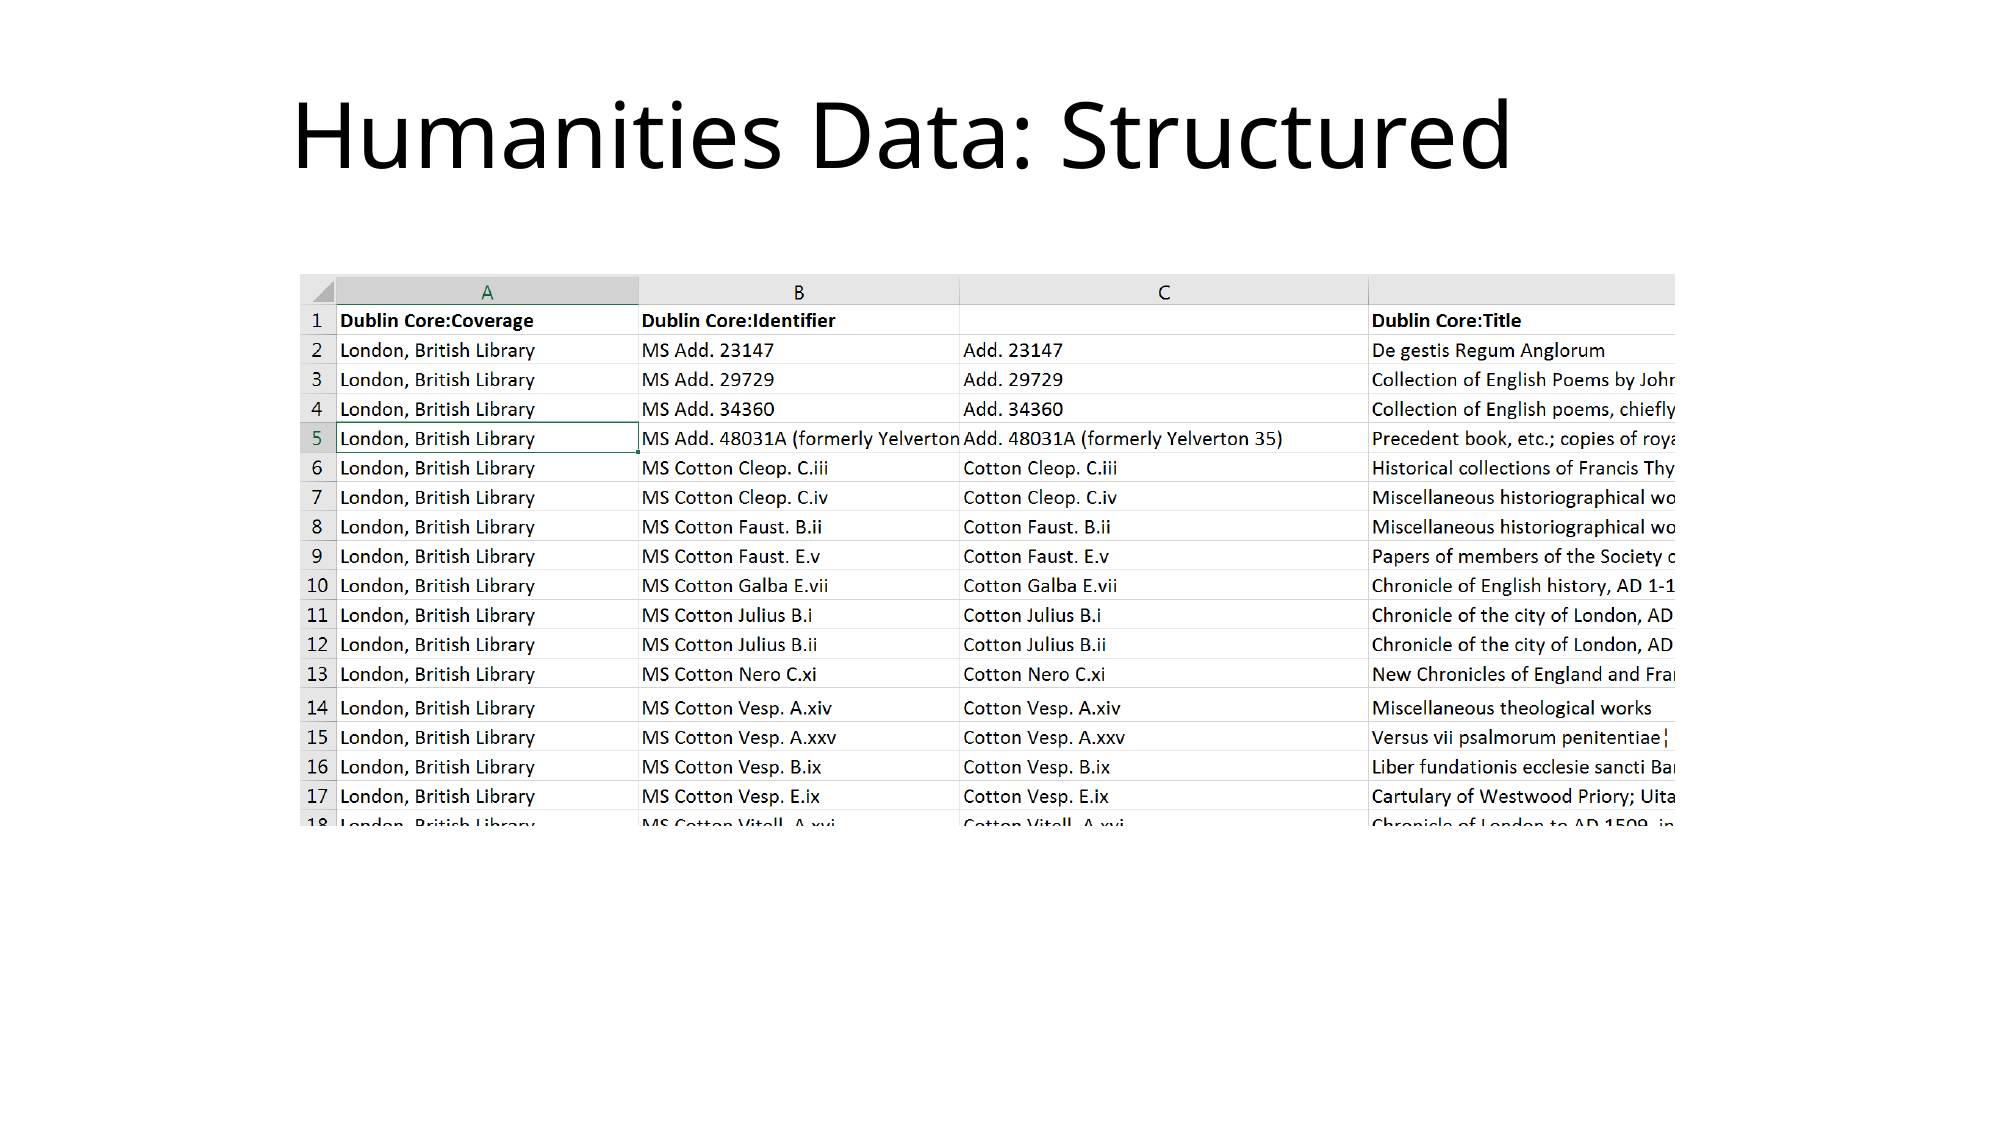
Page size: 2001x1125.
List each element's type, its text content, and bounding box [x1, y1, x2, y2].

picture [300, 274, 1675, 826]
title Humanities Data: Structured [275, 45, 1700, 233]
